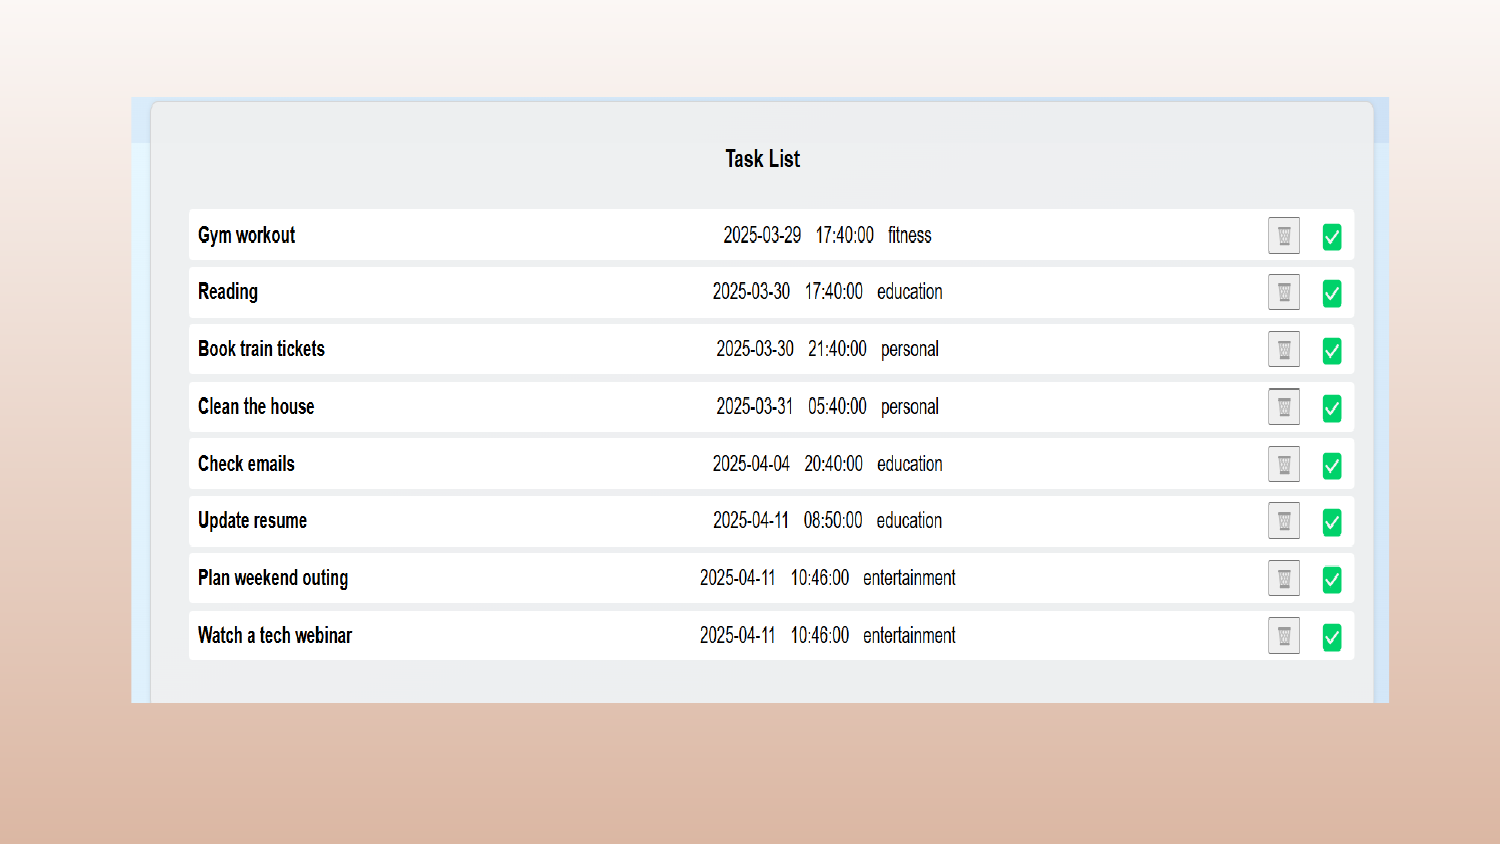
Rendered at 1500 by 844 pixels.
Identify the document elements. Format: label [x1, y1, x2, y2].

picture [131, 97, 1390, 703]
